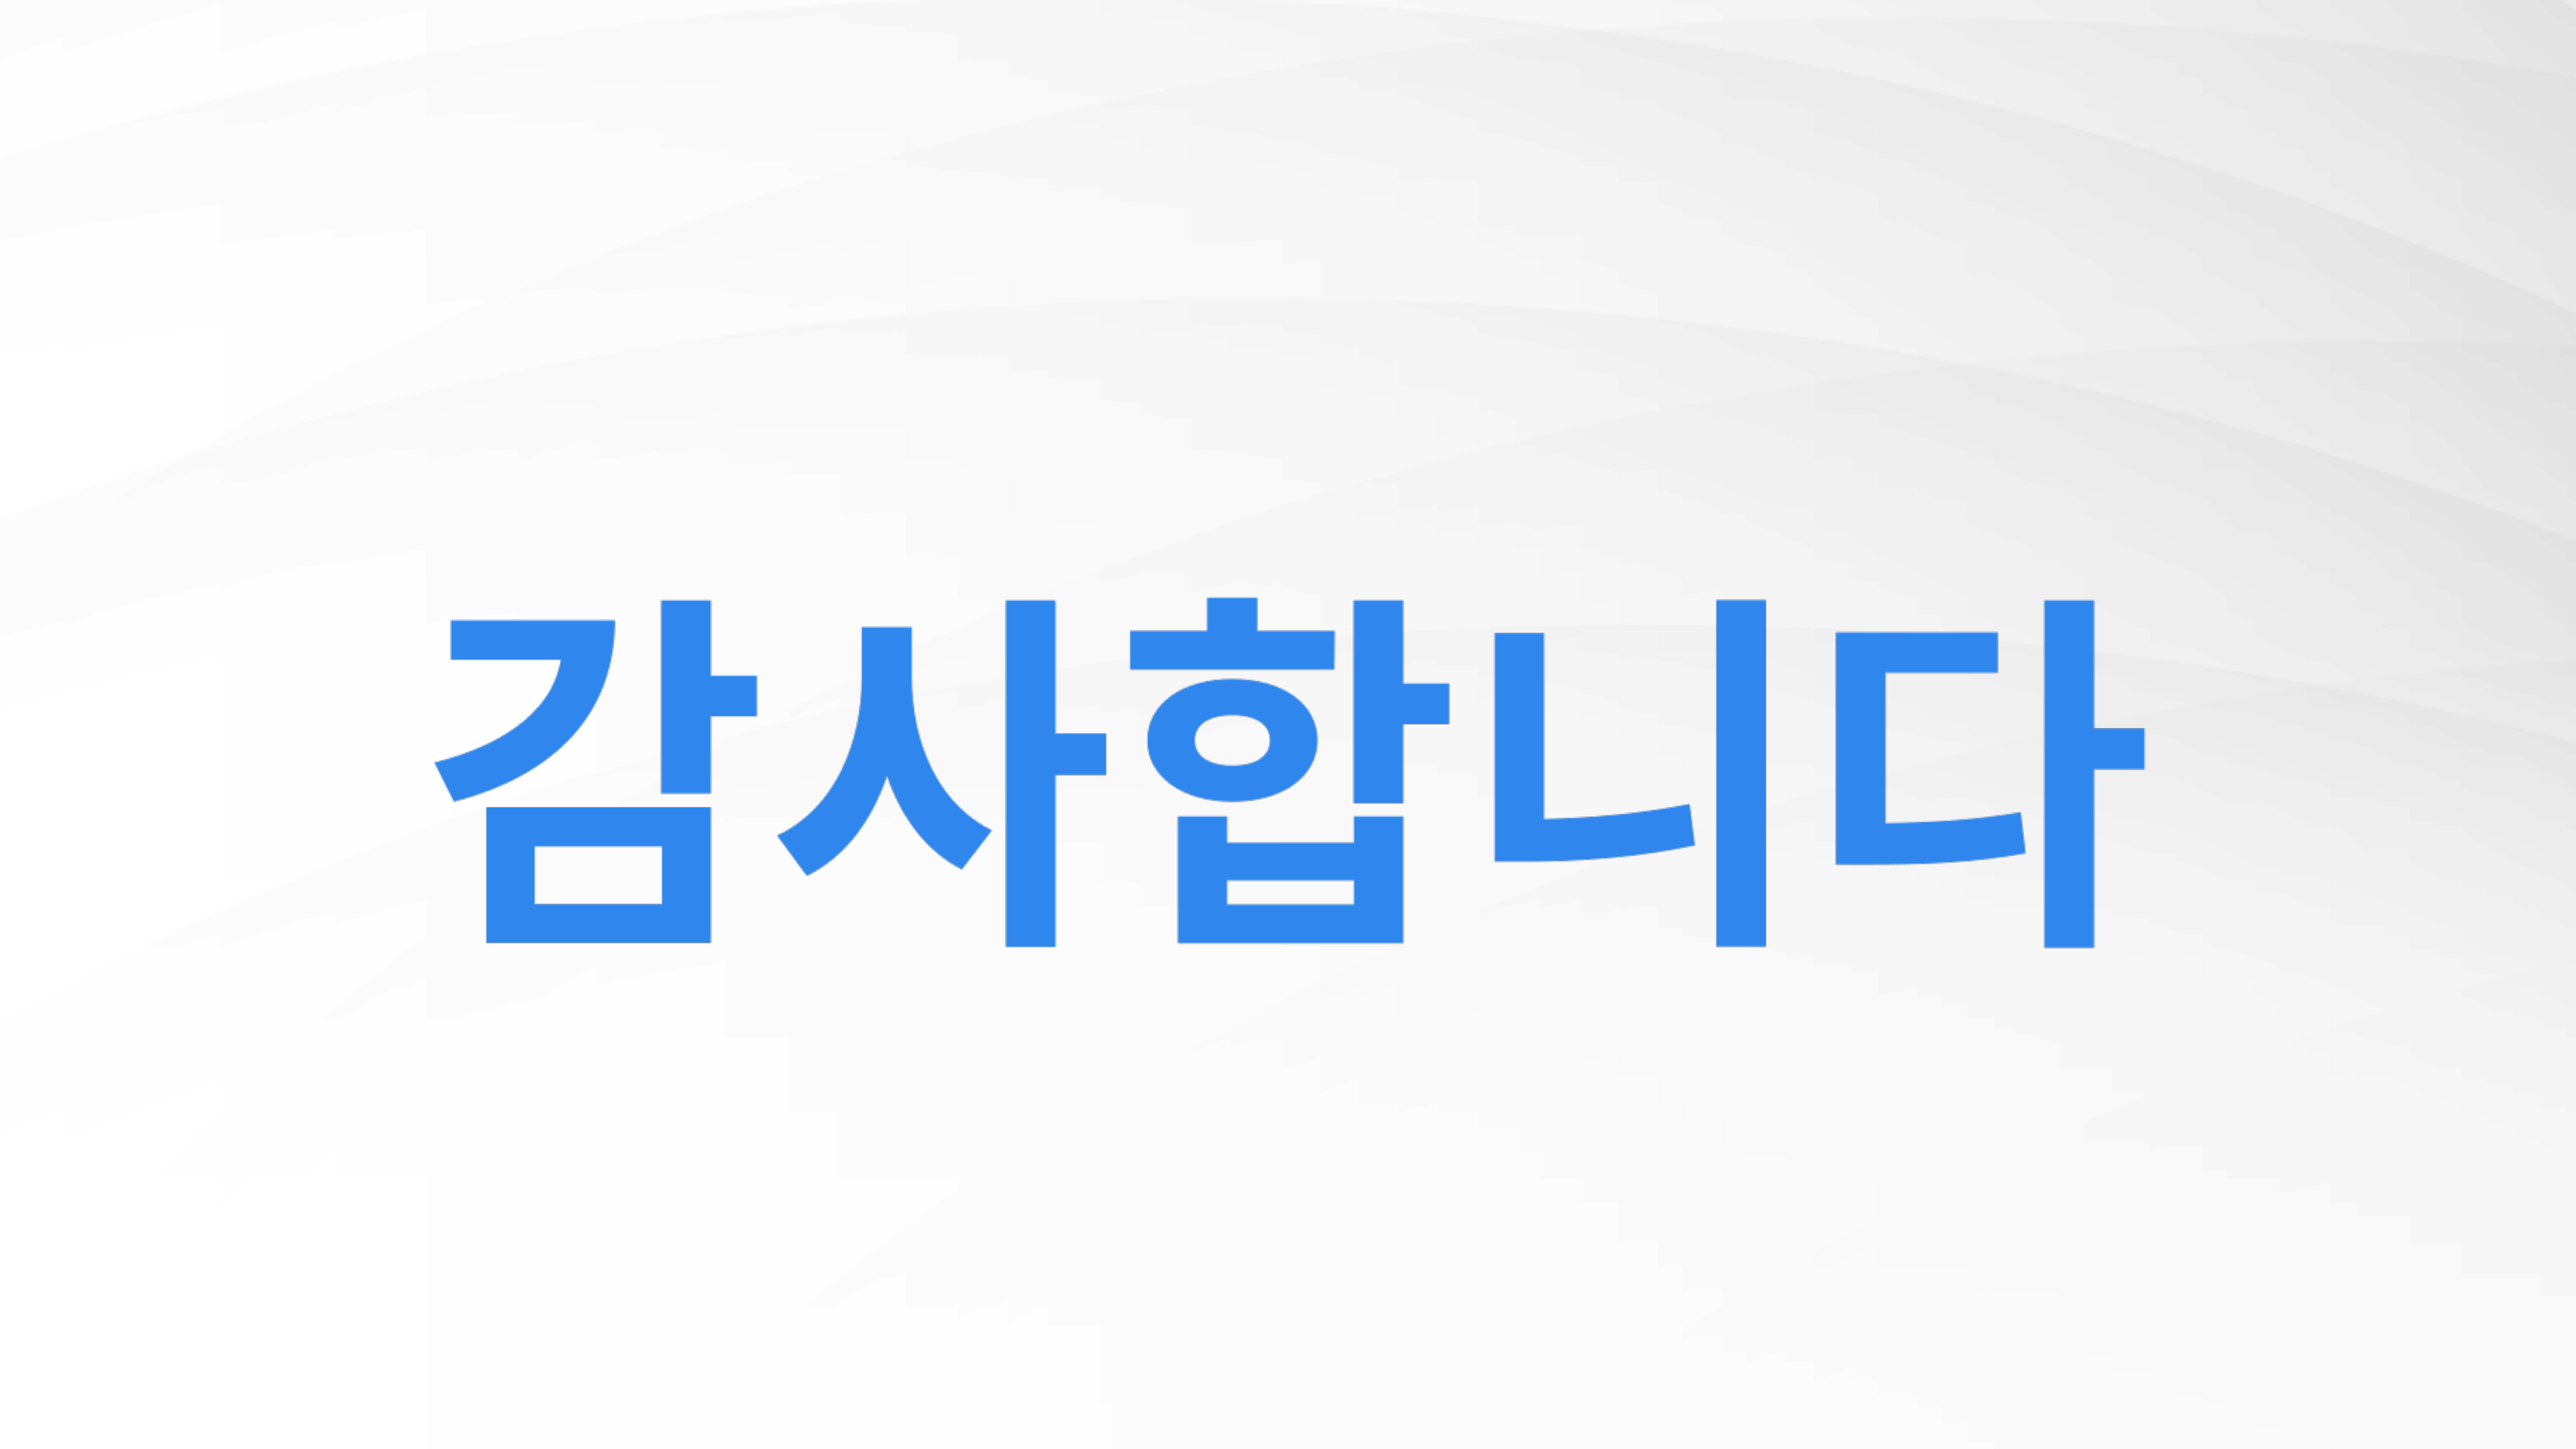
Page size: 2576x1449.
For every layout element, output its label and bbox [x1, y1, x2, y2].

picture [267, 439, 2318, 1120]
text_box [0, 0, 2576, 1449]
